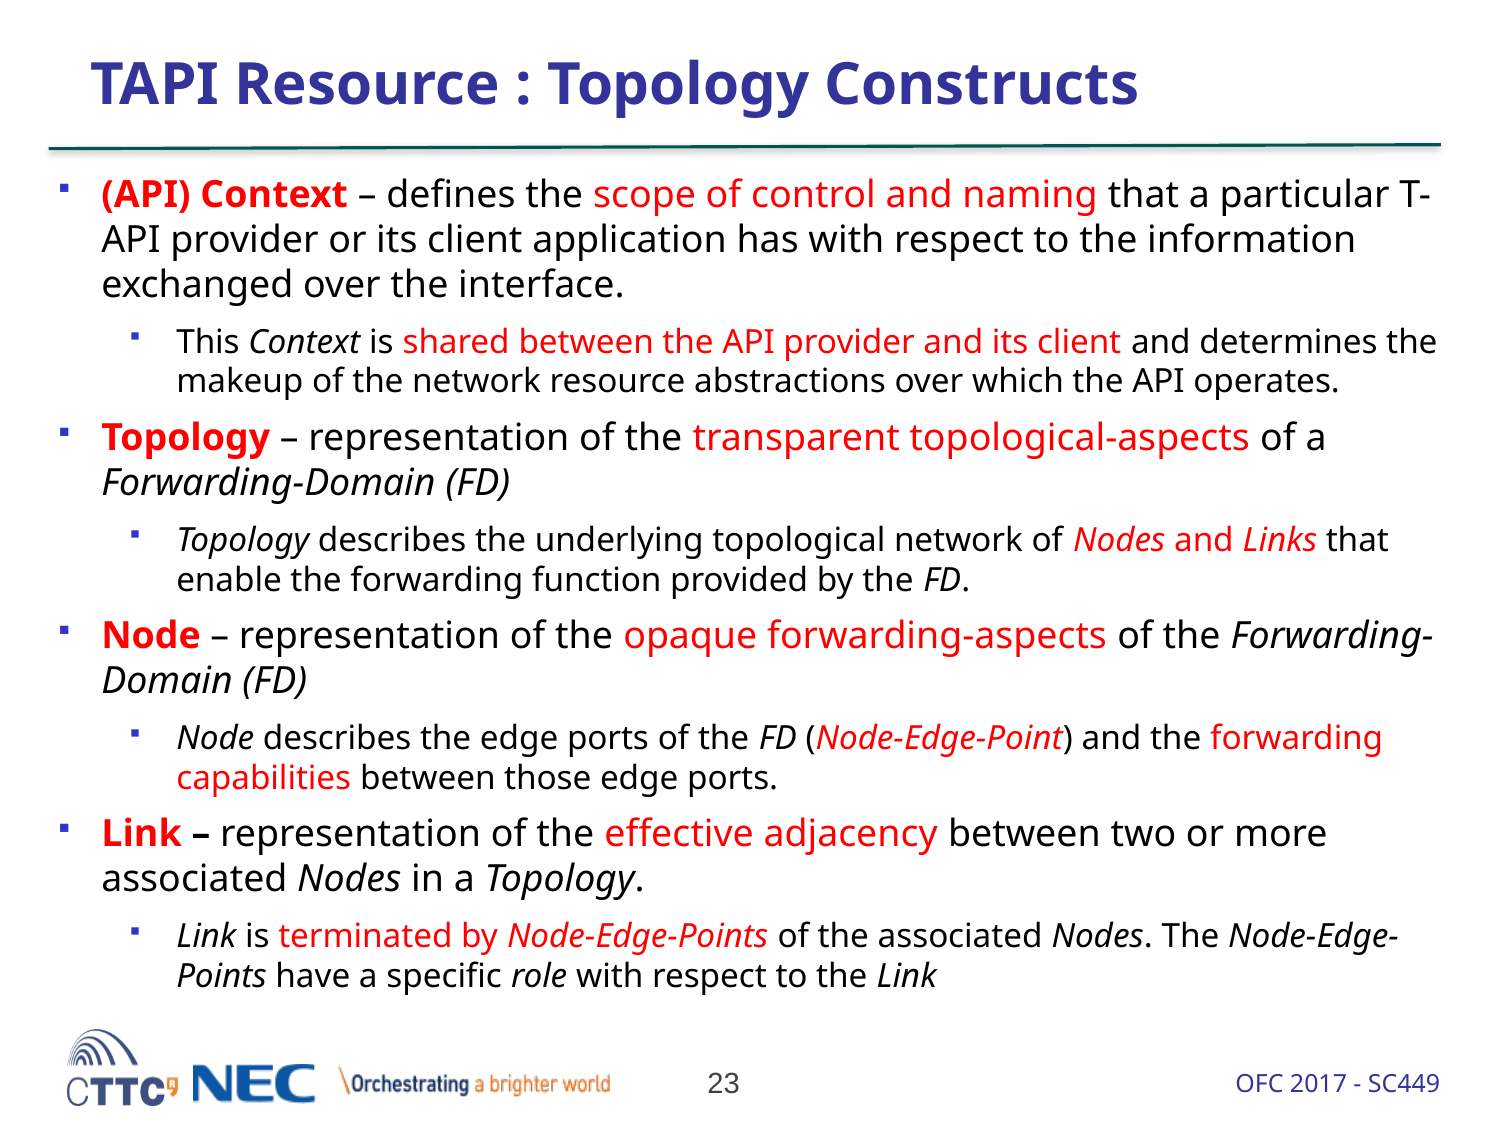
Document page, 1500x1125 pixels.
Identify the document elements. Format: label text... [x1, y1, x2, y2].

picture [193, 1064, 611, 1104]
picture [64, 1051, 180, 1110]
footer OFC 2017 - SC449 [1220, 1060, 1491, 1102]
title TAPI Resource : Topology Constructs [74, 41, 1426, 125]
slide_number 23 [651, 1057, 797, 1118]
list (API) Context – defines the scope of control and naming that a particular T-API provider or its client application has with respect to the information exchanged over the interface. This Context is shared between the API provider and its client and determines the makeup of the network resource abstractions over which the API operates. Topology – representation of the transparent topological-aspects of a Forwarding-Domain (FD) Topology describes the underlying topological network of Nodes and Links that enable the forwarding function provided by the FD. Node – representation of the opaque forwarding-aspects of the Forwarding-Domain (FD) Node describes the edge ports of the FD (Node-Edge-Point) and the forwarding capabilities between those edge ports. Link – representation of the effective adjacency between two or more associated Nodes in a Topology. Link is terminated by Node-Edge-Points of the associated Nodes. The Node-Edge-Points have a specific role with respect to the Link [40, 162, 1460, 1051]
